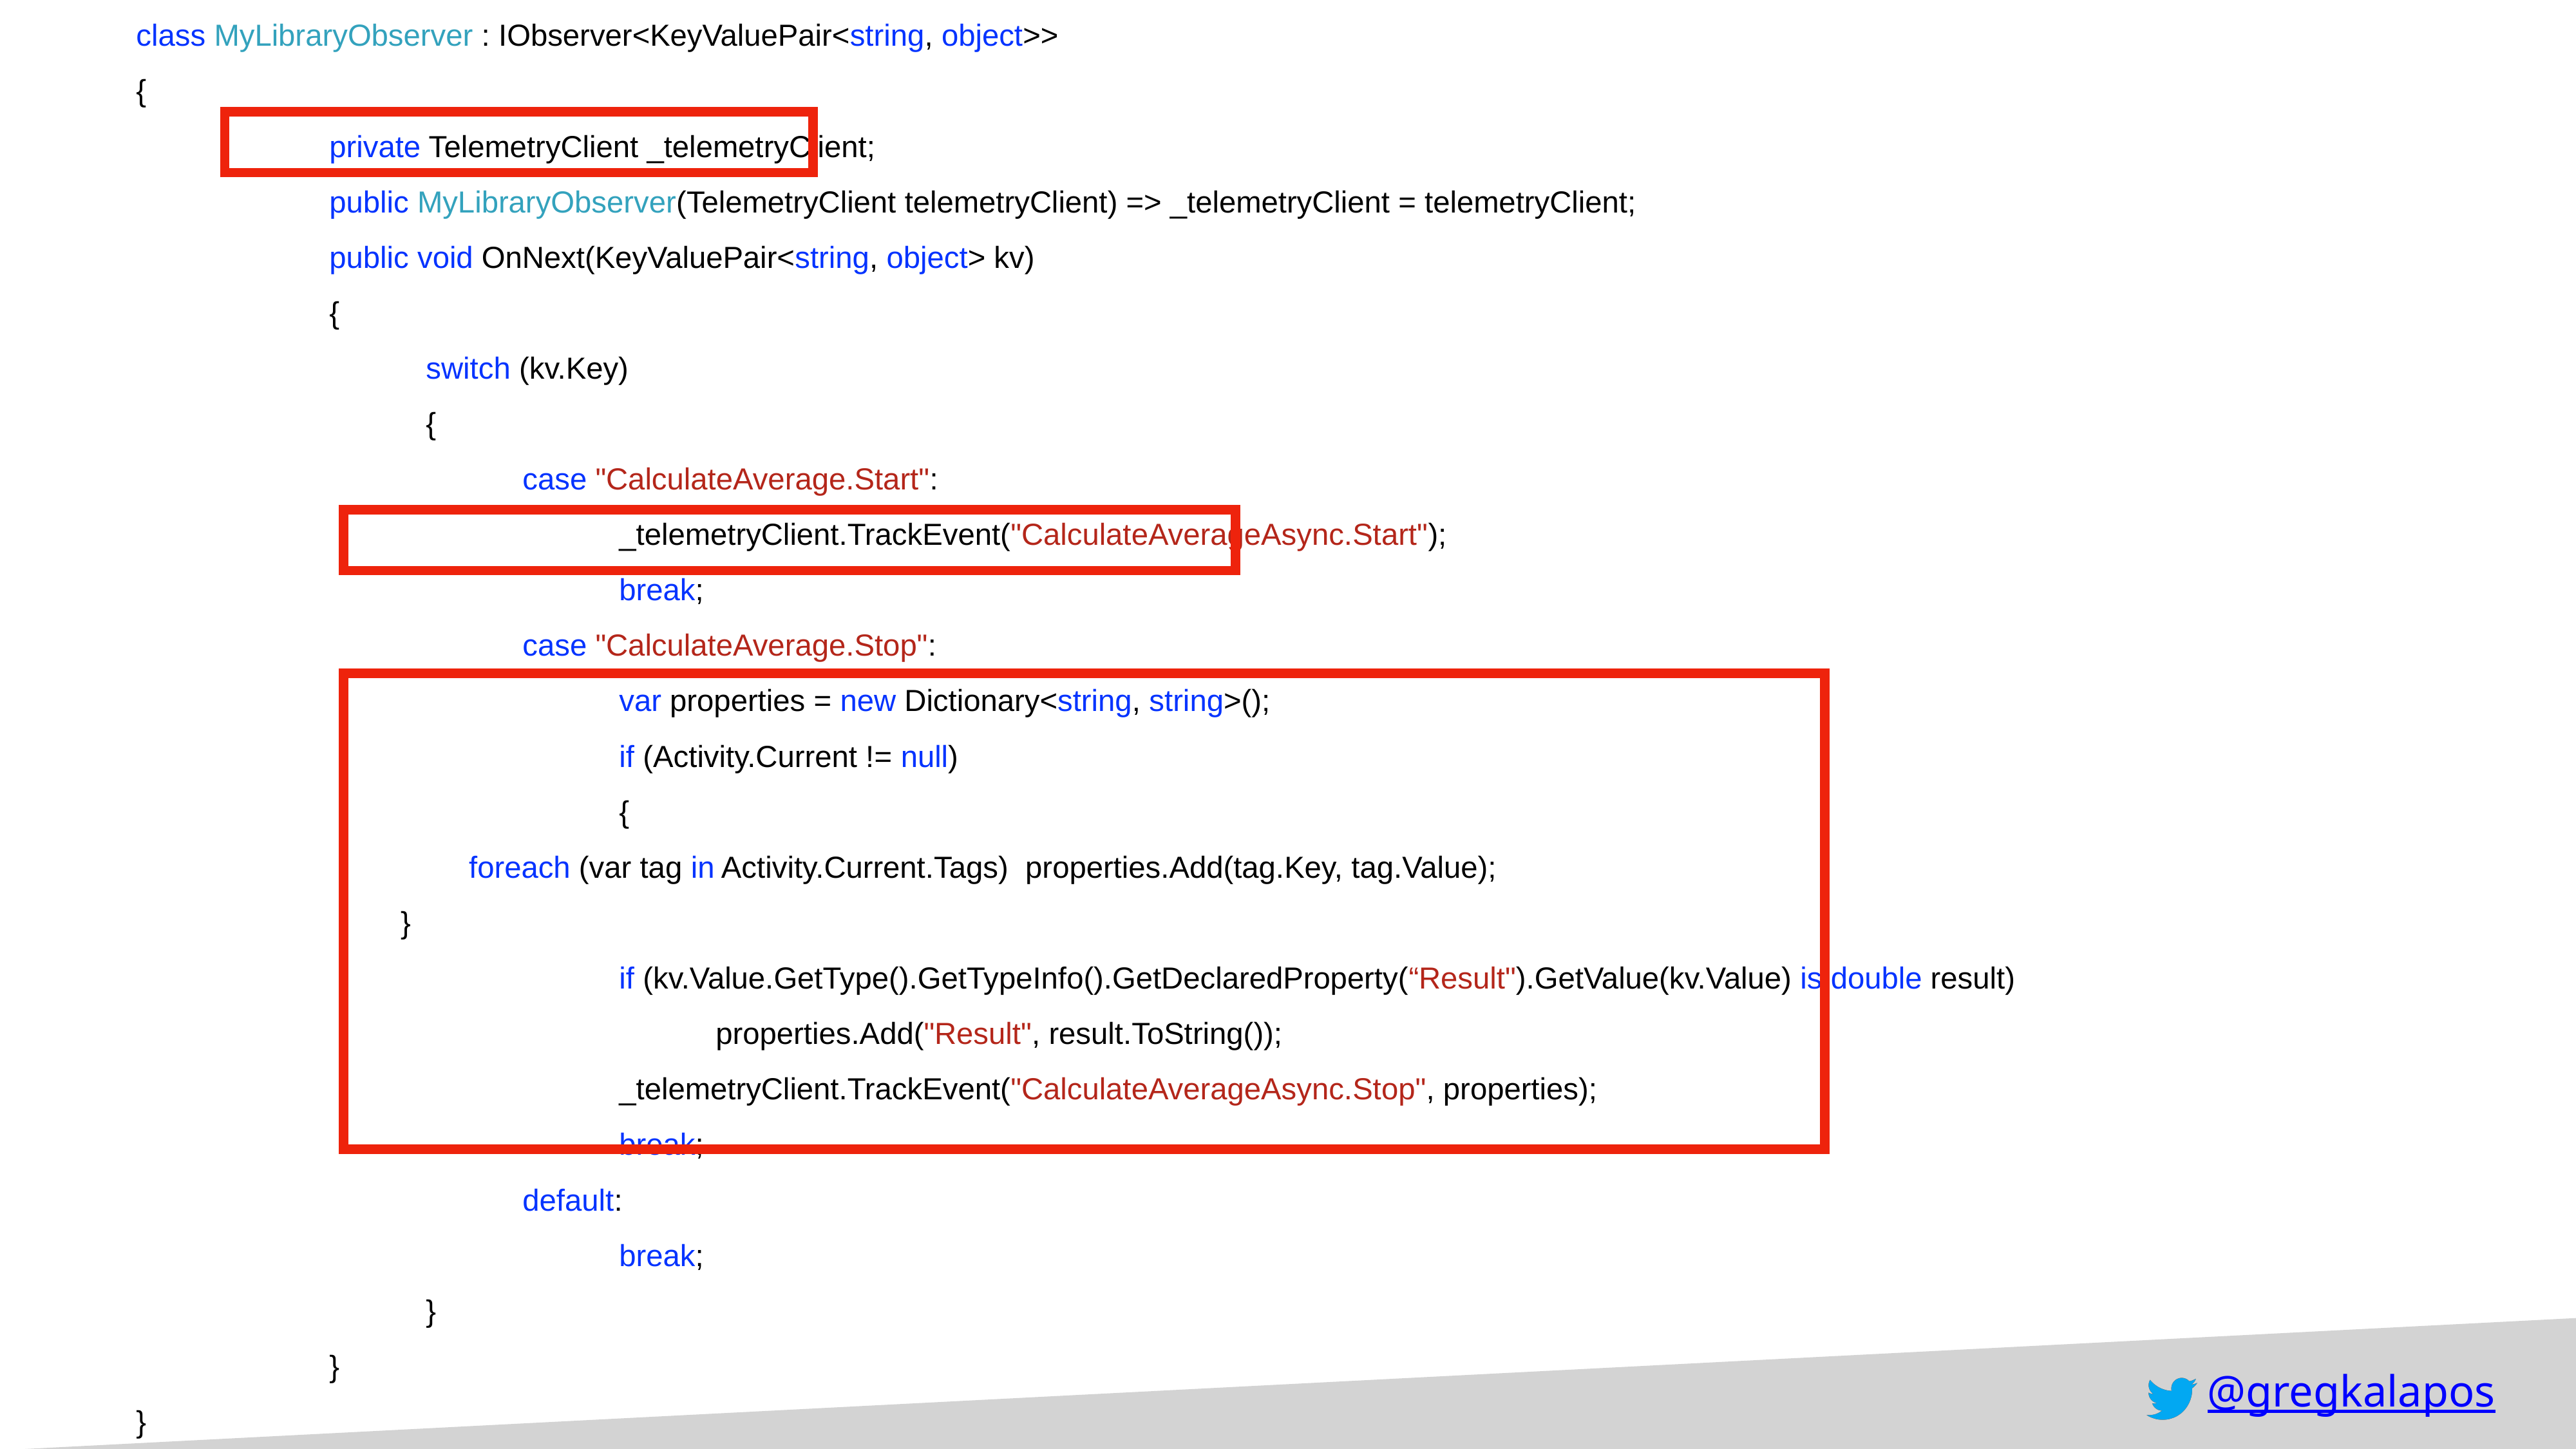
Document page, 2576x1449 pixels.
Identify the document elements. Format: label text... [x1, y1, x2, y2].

text_box class MyLibraryObserver : IObserver<KeyValuePair<string, object>> { private TelemetryClient _telemetryClient; public MyLibraryObserver(TelemetryClient telemetryClient) => _telemetryClient = telemetryClient; public void OnNext(KeyValuePair<string, object> kv) { switch (kv.Key) { case "CalculateAverage.Start": _telemetryClient.TrackEvent("CalculateAverageAsync.Start"); break; case "CalculateAverage.Stop": var properties = new Dictionary<string, string>(); if (Activity.Current != null) { foreach (var tag in Activity.Current.Tags) properties.Add(tag.Key, tag.Value); } if (kv.Value.GetType().GetTypeInfo().GetDeclaredProperty(“Result").GetValue(kv.Value) is double result) properties.Add("Result", result.ToString()); _telemetryClient.TrackEvent("CalculateAverageAsync.Stop", properties); break; default: break; } } } [128, 3, 2576, 1446]
text_box [224, 111, 813, 173]
text_box [343, 673, 1825, 1150]
text_box [343, 509, 1236, 571]
